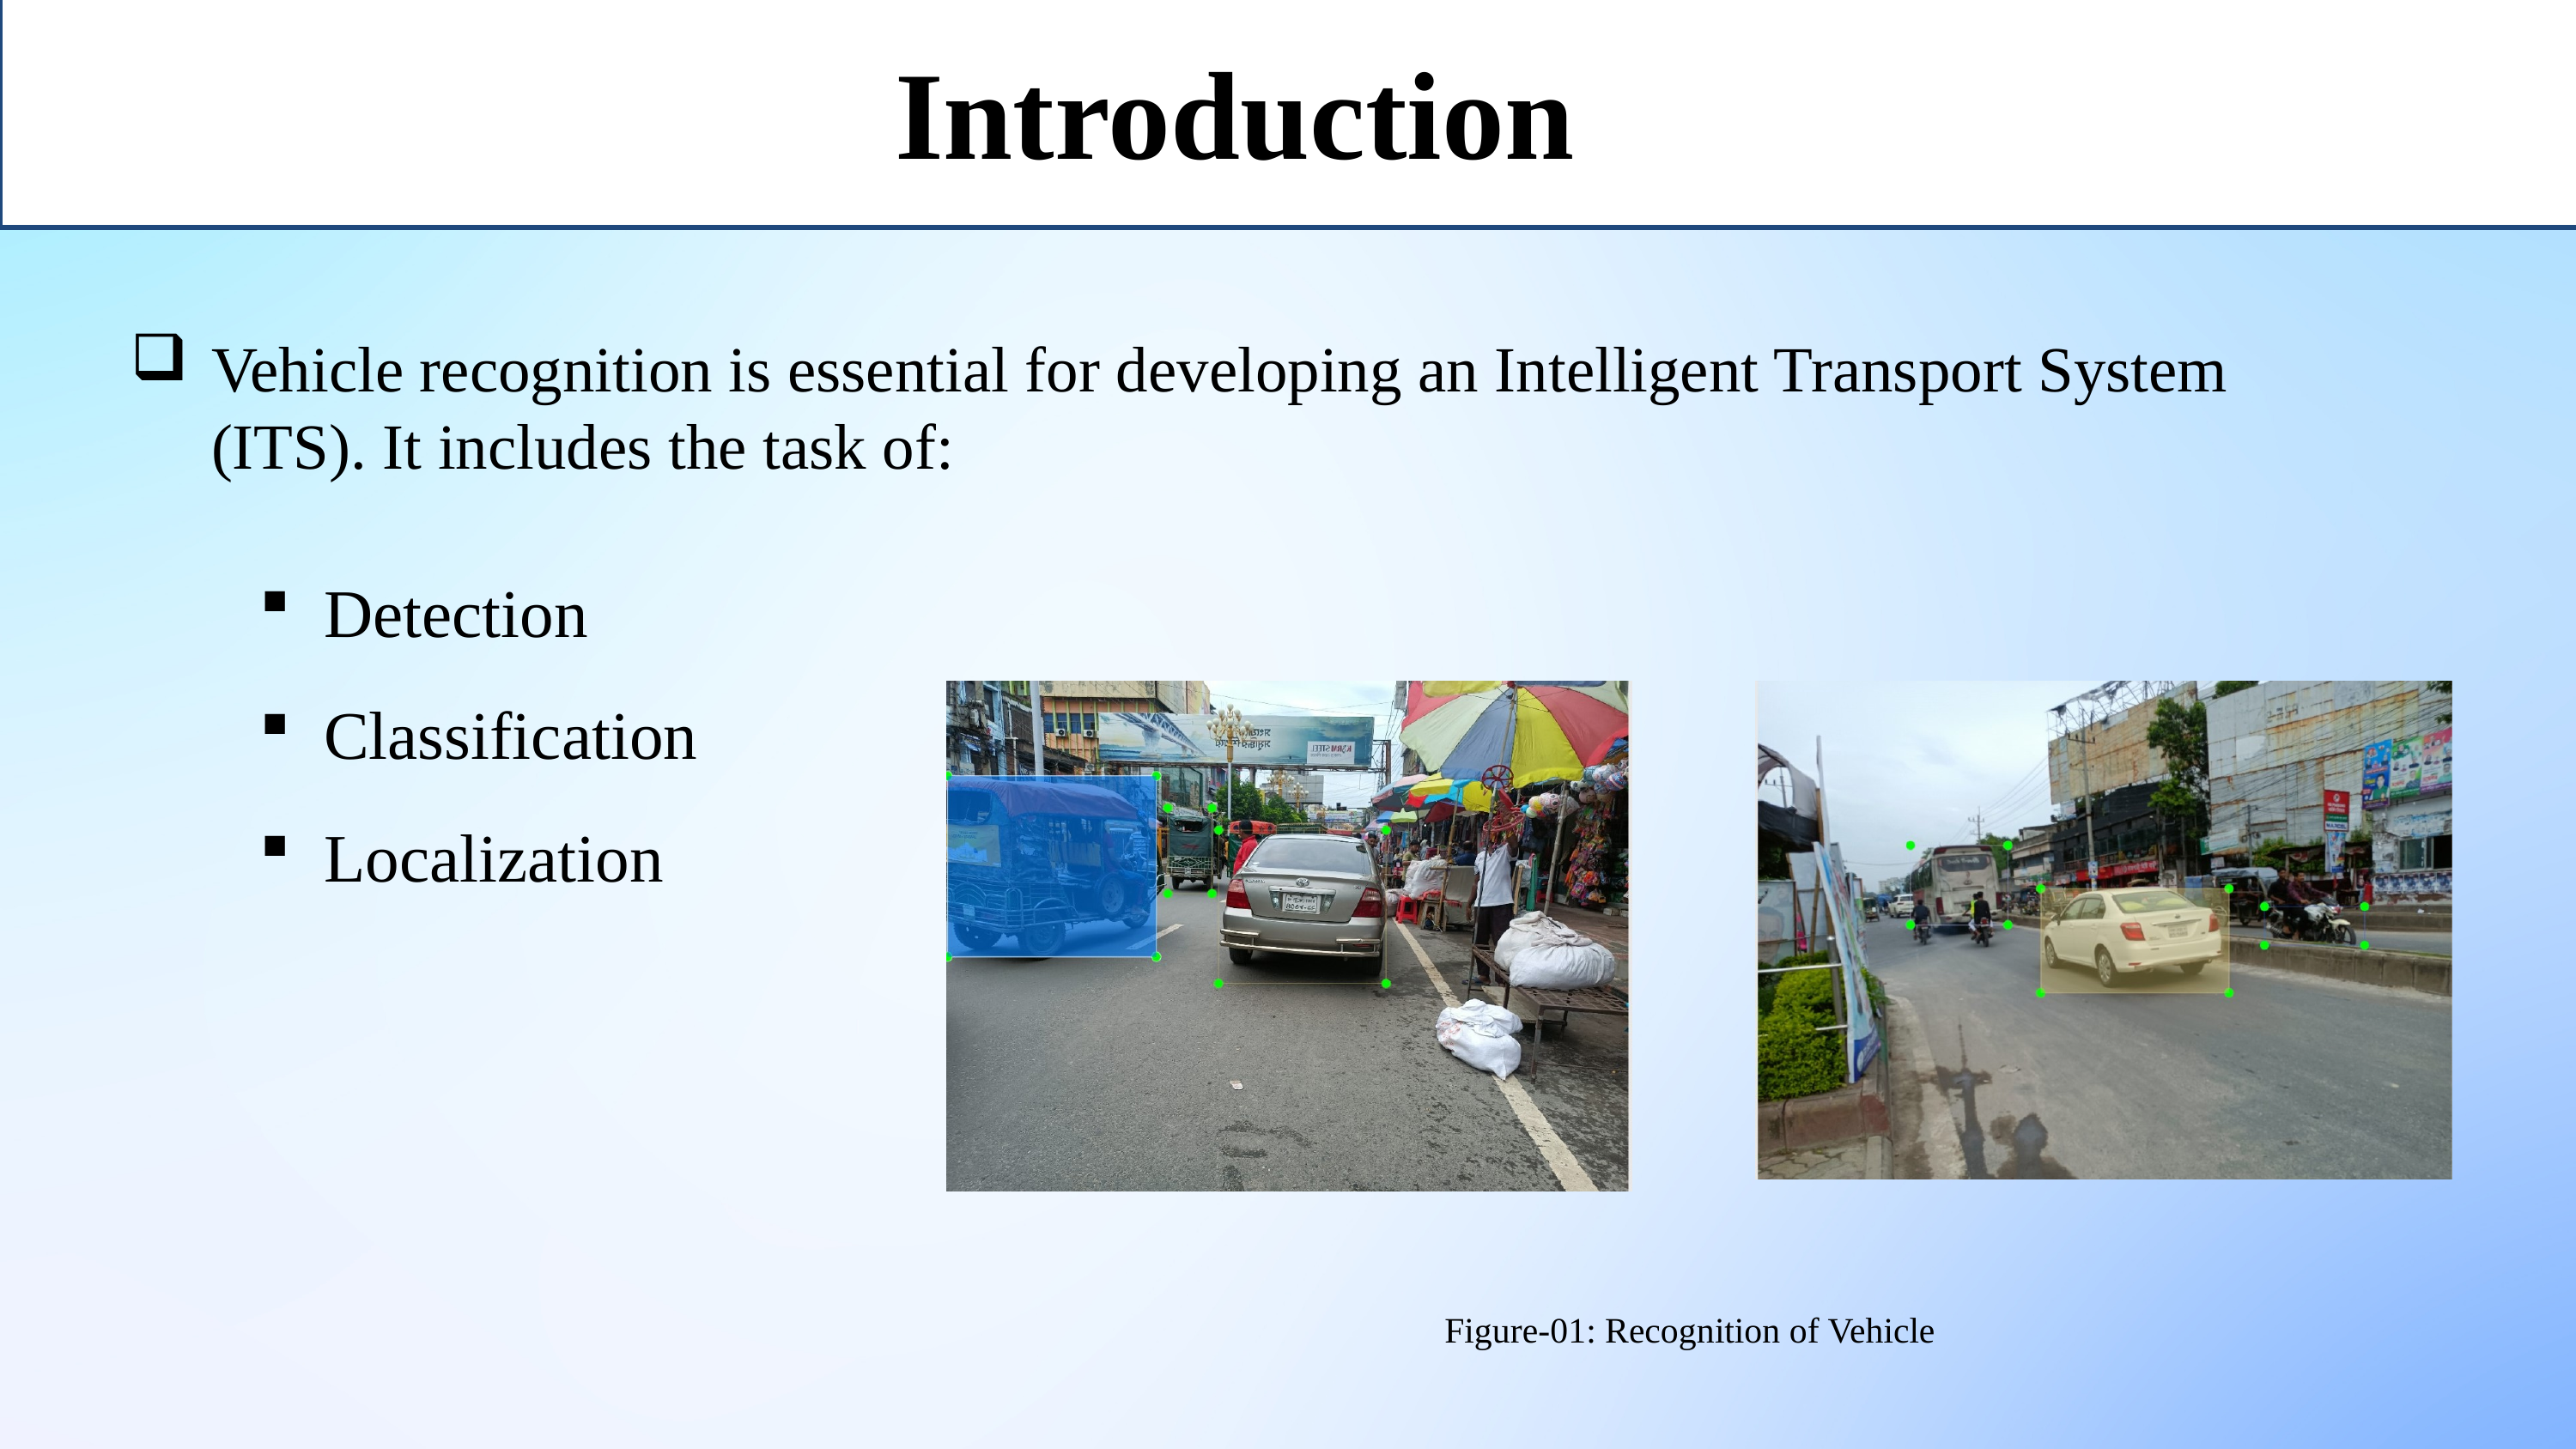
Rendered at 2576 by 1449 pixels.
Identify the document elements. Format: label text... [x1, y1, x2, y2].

text_box [0, 227, 2576, 1449]
text_box Figure-01: Recognition of Vehicle [1431, 1300, 1949, 1357]
text_box Detection Classification Localization [246, 522, 773, 902]
picture [945, 681, 1633, 1192]
text_box [0, 0, 2576, 227]
picture [1755, 681, 2453, 1179]
text_box Vehicle recognition is essential for developing an Intelligent Transport System (ITS). It includes the task of: [118, 320, 2361, 488]
text_box Introduction [600, 70, 1868, 185]
